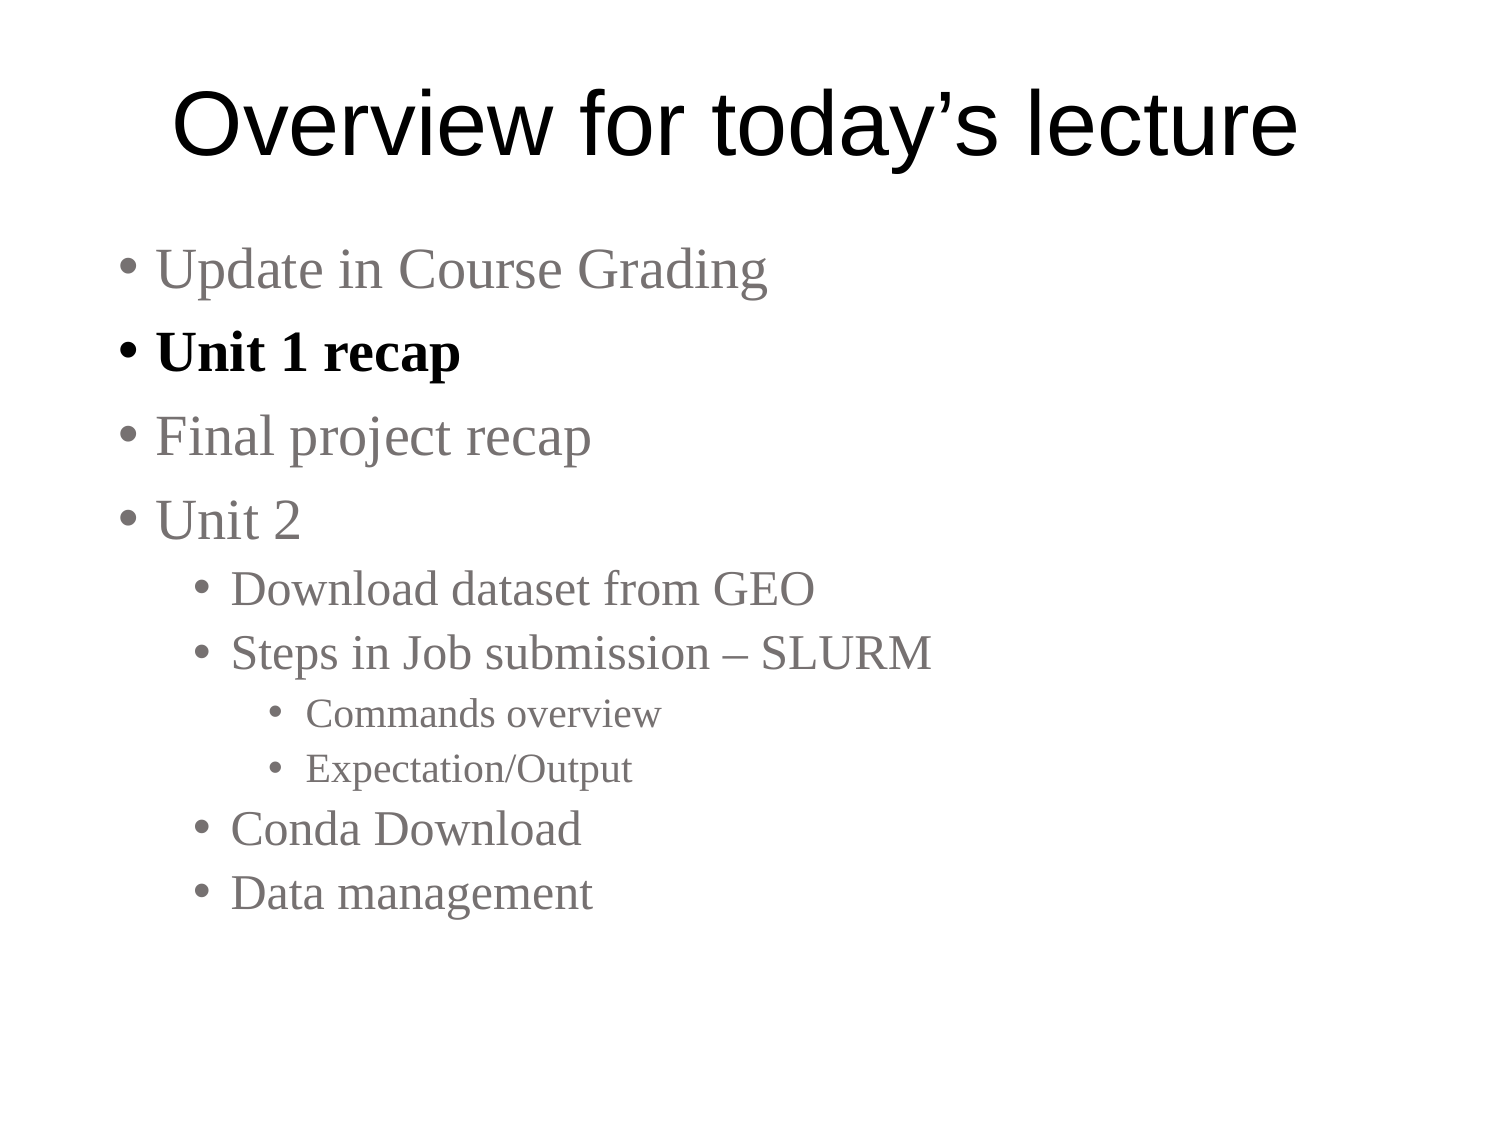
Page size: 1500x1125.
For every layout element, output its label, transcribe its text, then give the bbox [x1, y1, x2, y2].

title Overview for today’s lecture [103, 59, 1397, 192]
list Update in Course Grading Unit 1 recap Final project recap Unit 2 Download dataset from GEO Steps in Job submission – SLURM Commands overview Expectation/Output Conda Download Data management [103, 230, 1397, 1014]
